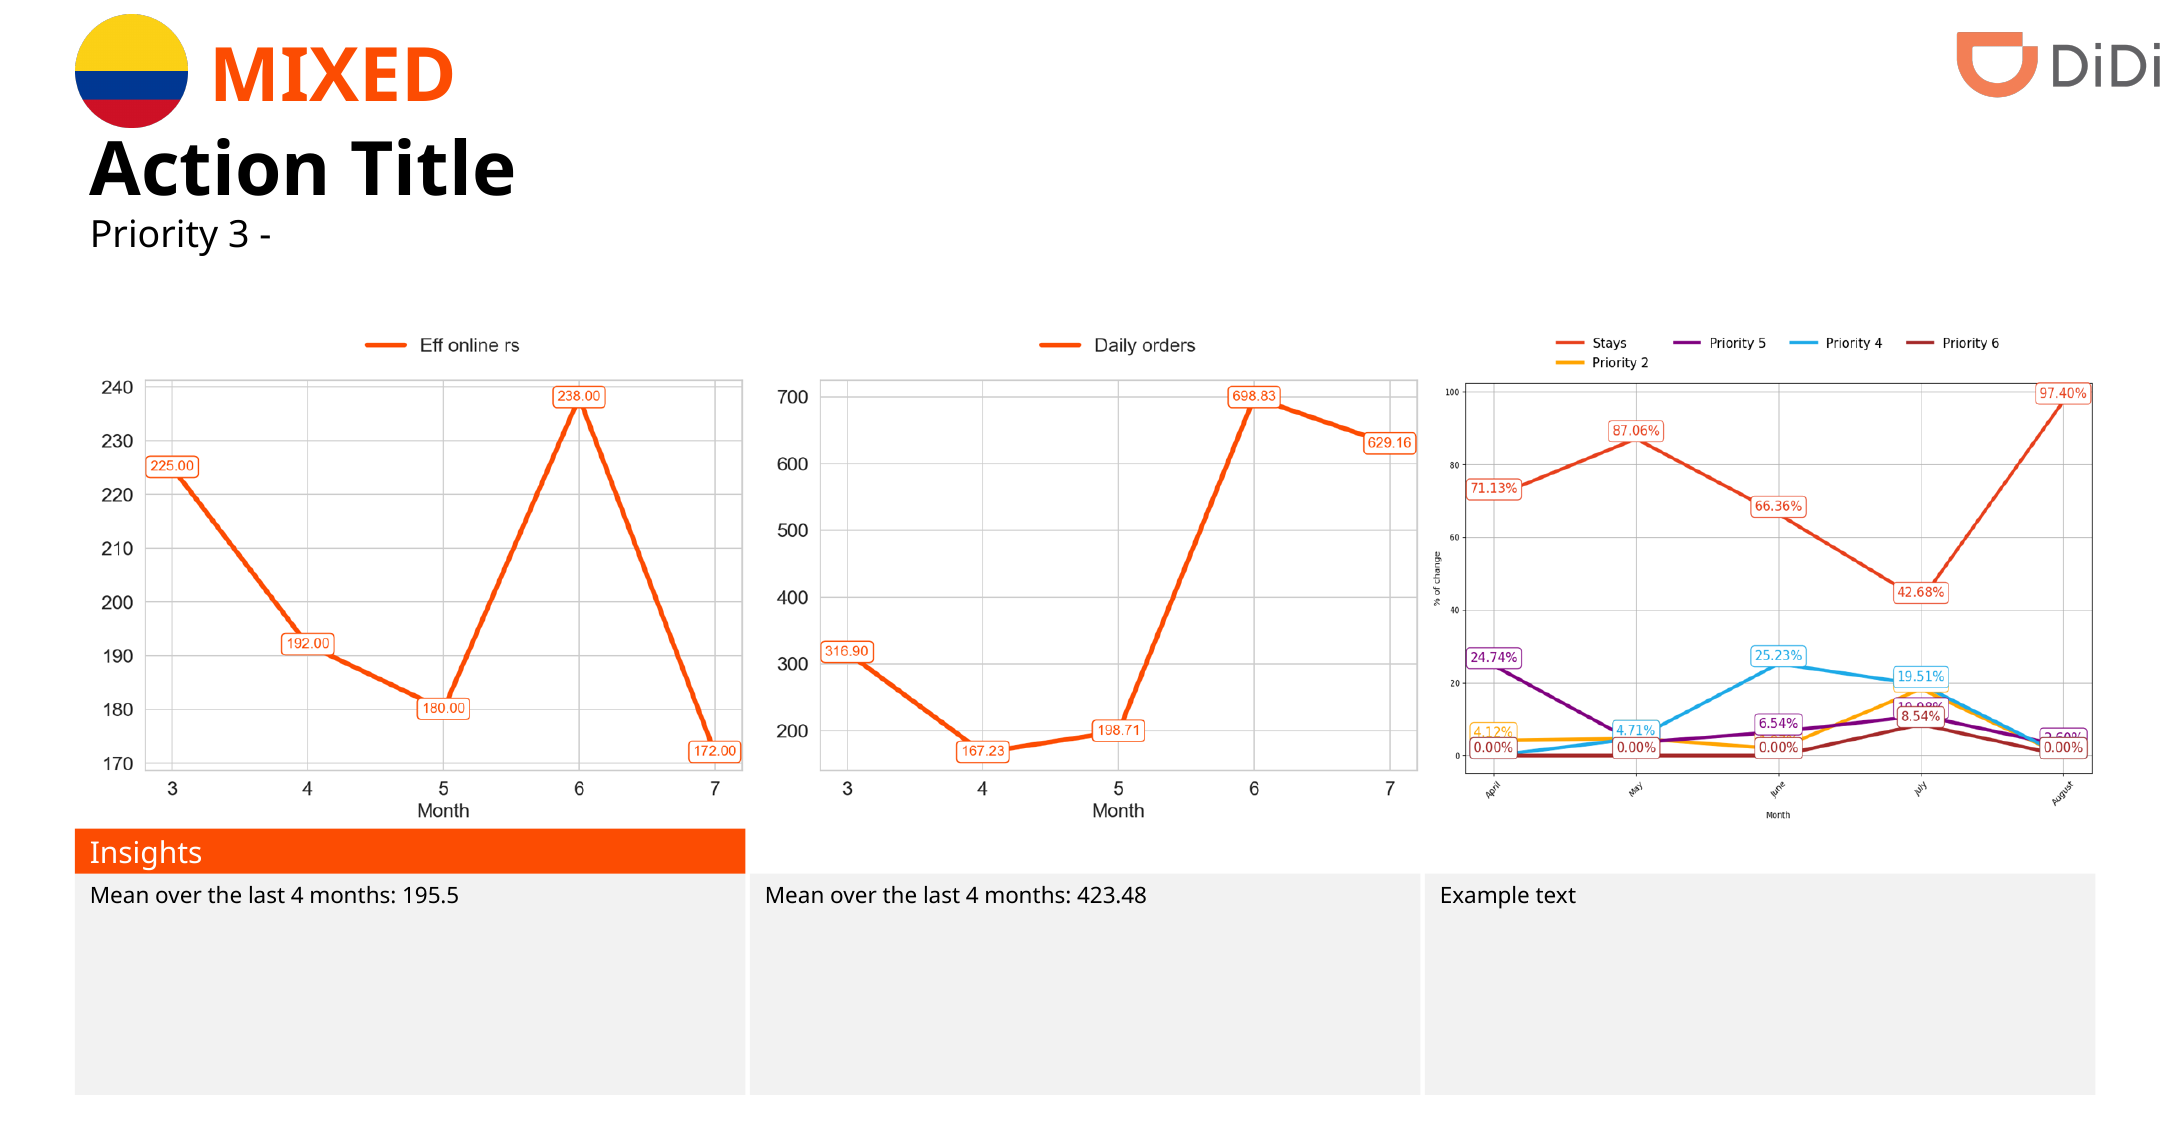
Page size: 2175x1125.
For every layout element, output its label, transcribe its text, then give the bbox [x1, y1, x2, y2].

text_box Mean over the last 4 months: 195.5 [74, 874, 746, 1095]
text_box MIXED [194, 15, 1800, 127]
picture [74, 322, 2101, 829]
text_box Priority 3 - [74, 202, 2175, 263]
picture [74, 14, 188, 128]
text_box Action Title [74, 127, 2175, 202]
picture [1949, 1, 2175, 129]
text_box Insights [74, 837, 746, 874]
text_box Example text [1424, 873, 2096, 1095]
text_box Mean over the last 4 months: 423.48 [749, 873, 1421, 1095]
